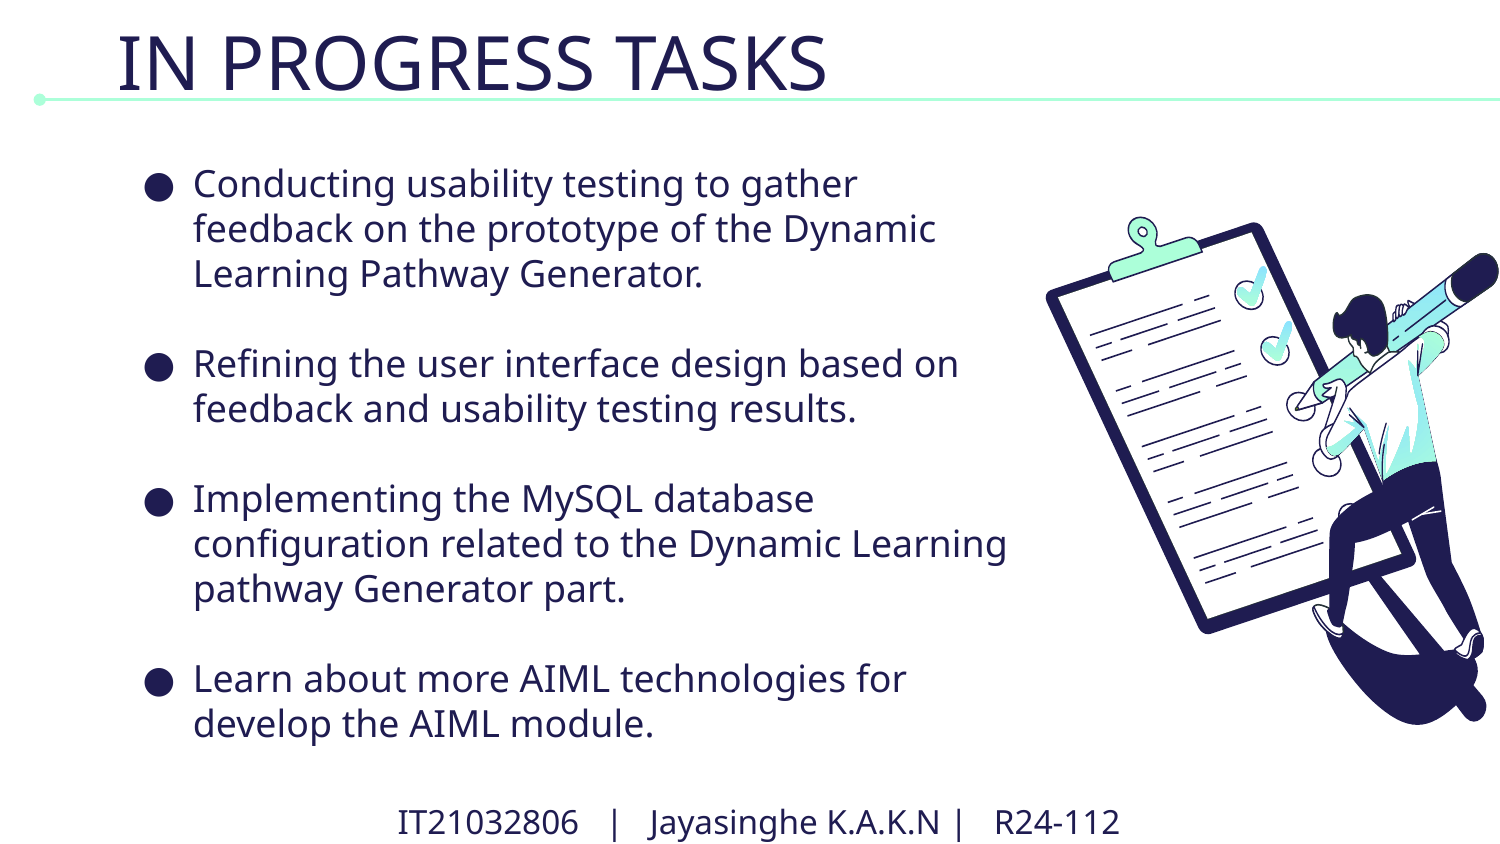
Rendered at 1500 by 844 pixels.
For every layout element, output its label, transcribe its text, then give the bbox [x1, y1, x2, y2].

title IN PROGRESS TASKS [102, 0, 1358, 89]
text_box IT21032806 | Jayasinghe K.A.K.N | R24-112 [358, 797, 1161, 844]
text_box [1044, 216, 1500, 726]
list Conducting usability testing to gather feedback on the prototype of the Dynamic Learning Pathway Generator. Refining the user interface design based on feedback and usability testing results. Implementing the MySQL database configuration related to the Dynamic Learning pathway Generator part. Learn about more AIML technologies for develop the AIML module. [102, 145, 1033, 717]
